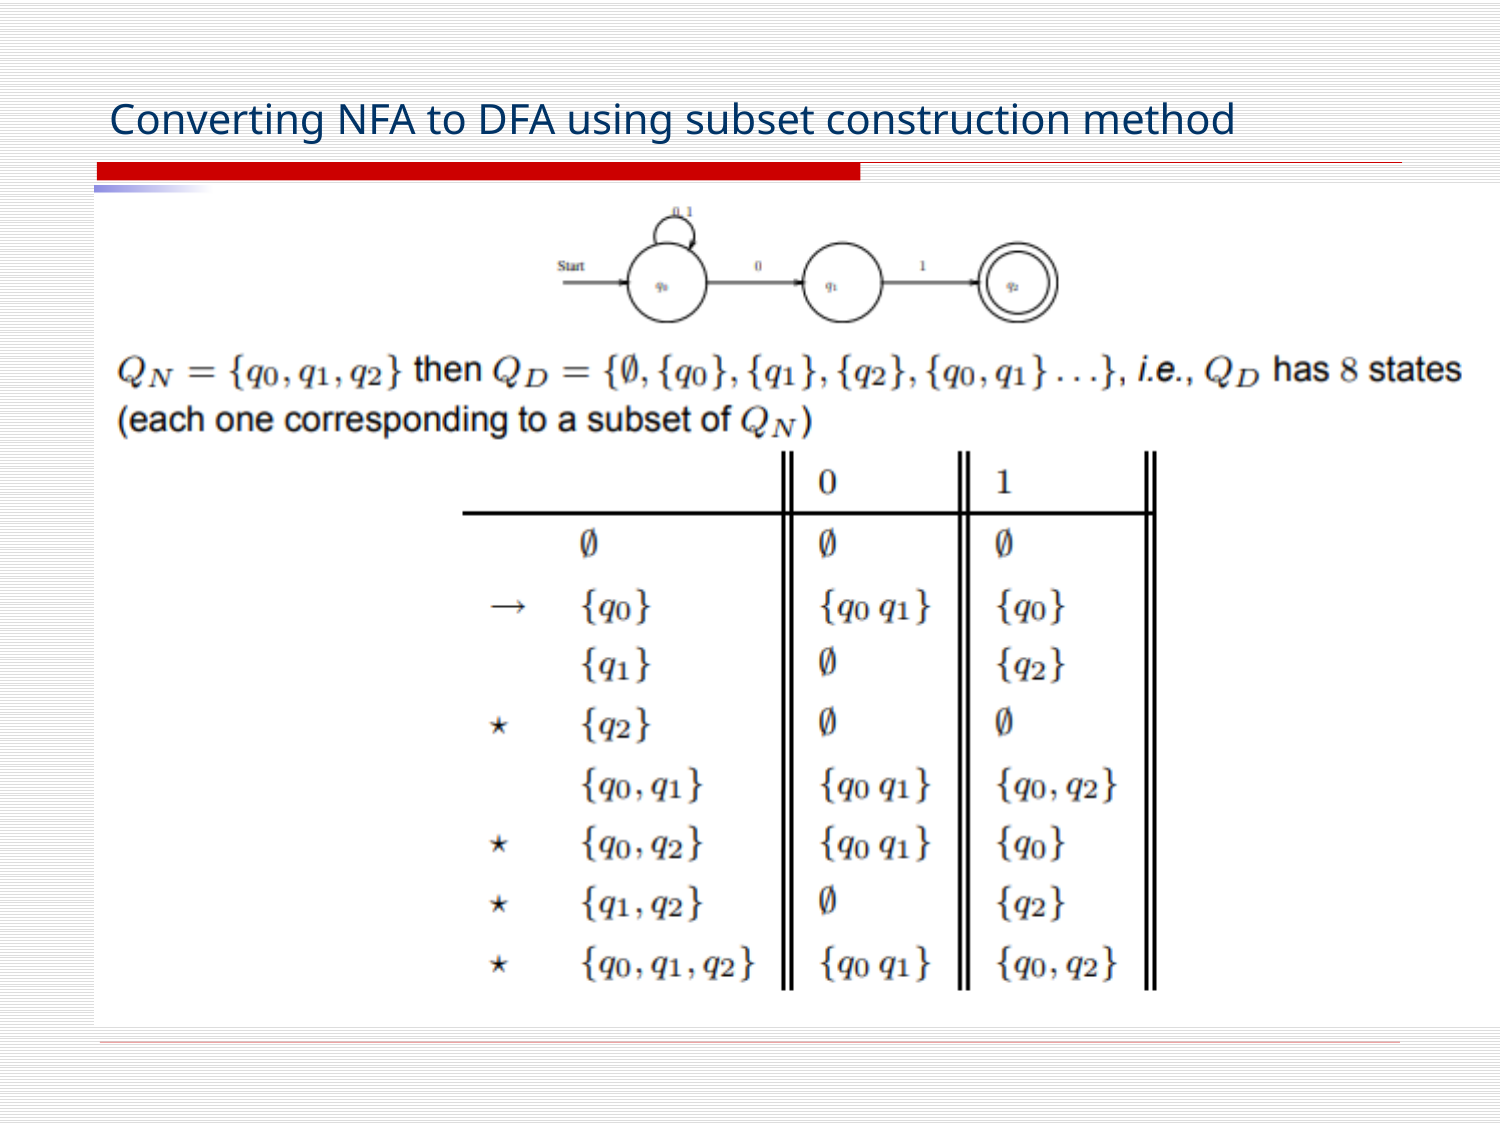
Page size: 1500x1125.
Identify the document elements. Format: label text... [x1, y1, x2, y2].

picture [93, 184, 1500, 1026]
title Converting NFA to DFA using subset construction method [94, 24, 1407, 150]
